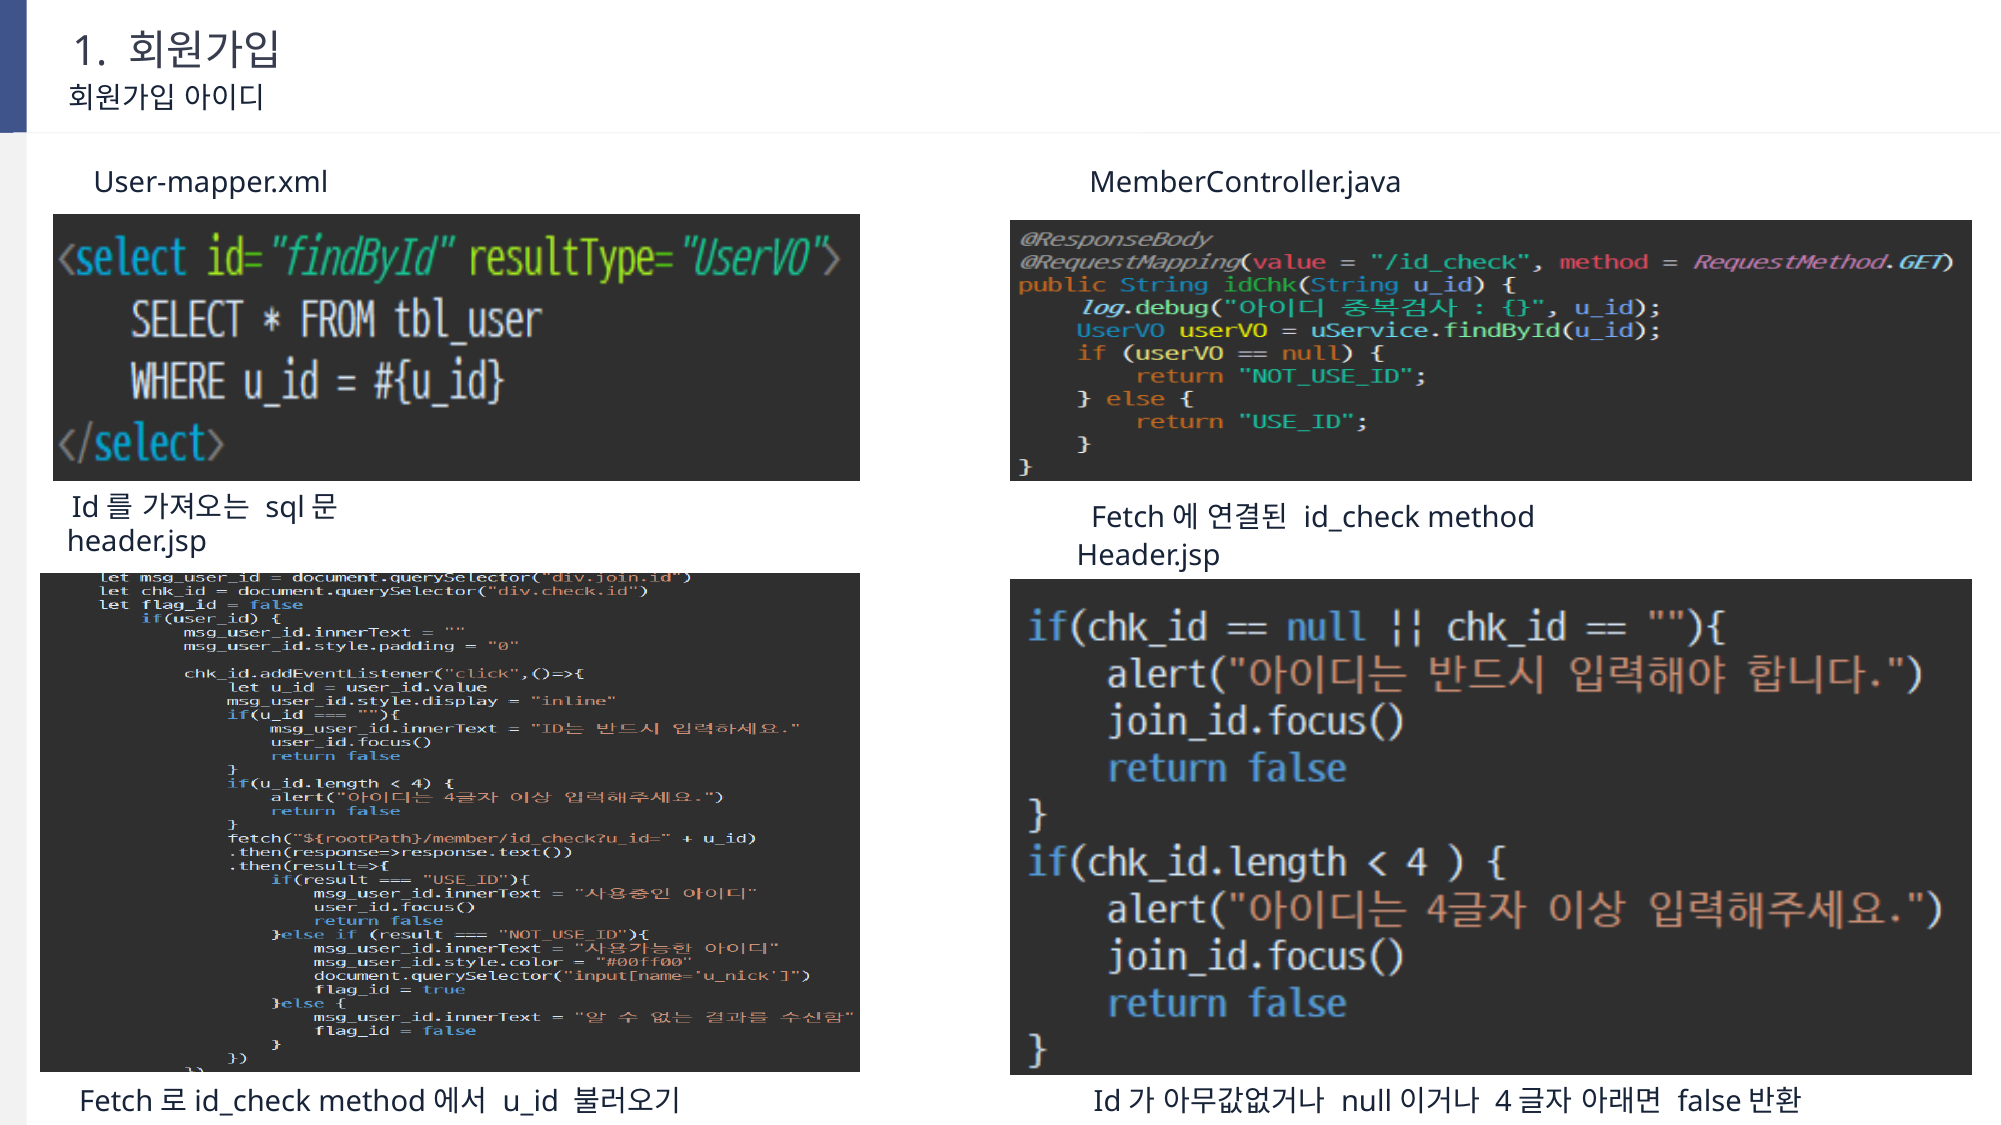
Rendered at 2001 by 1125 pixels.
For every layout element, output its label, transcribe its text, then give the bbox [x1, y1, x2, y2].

picture [53, 214, 860, 481]
text_box Id가 아무값없거나 null이거나 4글자 아래면 false반환 [1078, 1075, 1818, 1125]
text_box Fetch에 연결된 id_check method [1076, 490, 1551, 541]
picture [1010, 220, 1972, 481]
text_box Fetch로id_check method에서 u_id 불러오기 [64, 1074, 697, 1125]
text_box 1. 회원가입 [57, 16, 298, 82]
text_box User-mapper.xml [78, 156, 344, 206]
picture [40, 573, 860, 1072]
picture [1010, 579, 1972, 1075]
text_box Header.jsp [1061, 529, 1236, 579]
text_box Id를 가져오는 sql문 [57, 481, 354, 531]
text_box header.jsp [52, 515, 222, 565]
text_box 회원가입 아이디 [53, 71, 281, 122]
text_box MemberController.java [1074, 156, 1417, 206]
